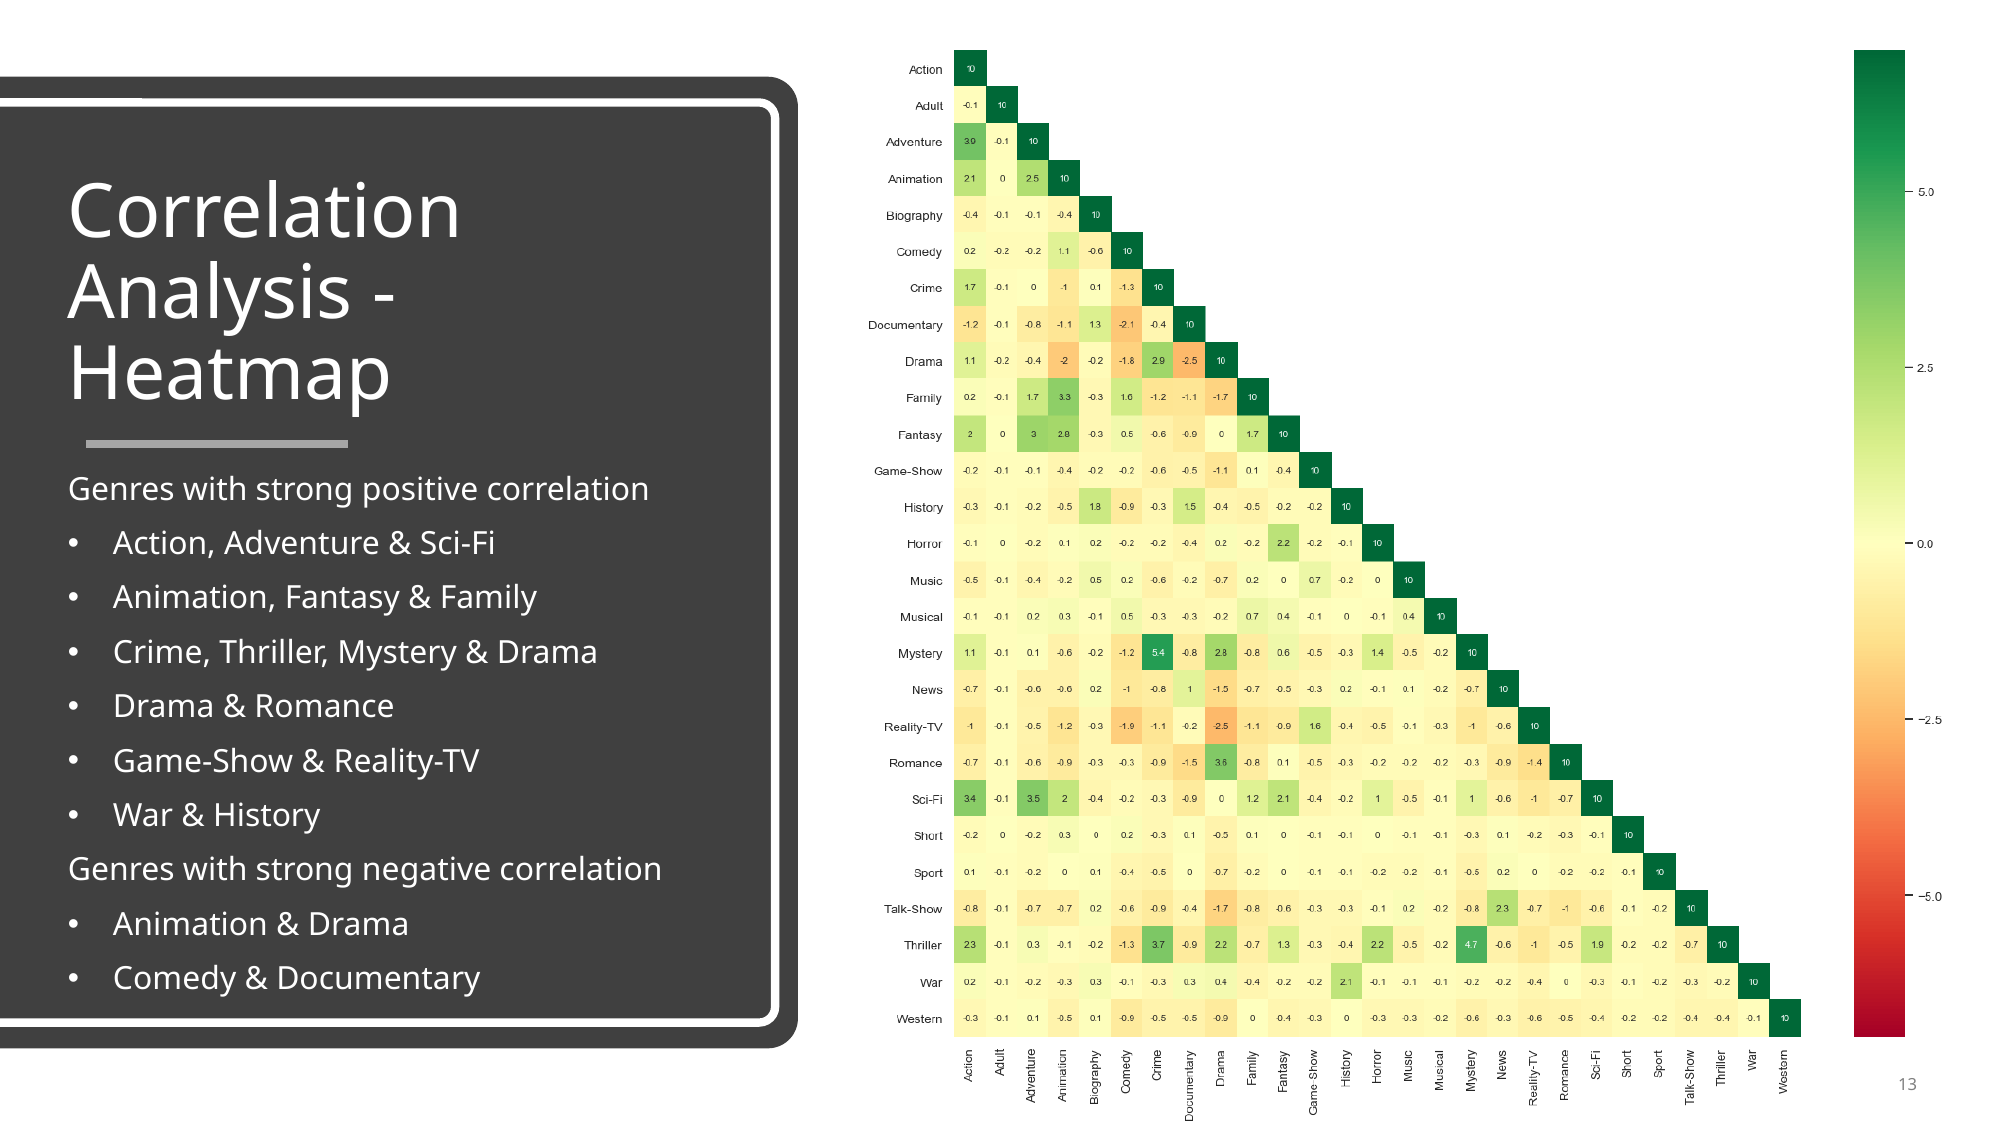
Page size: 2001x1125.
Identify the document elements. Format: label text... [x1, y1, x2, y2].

text_box [0, 75, 799, 1050]
list Genres with strong positive correlation Action, Adventure & Sci-Fi Animation, Fantasy & Family Crime, Thriller, Mystery & Drama Drama & Romance Game-Show & Reality-TV War & History Genres with strong negative correlation Animation & Drama Comedy & Documentary [52, 465, 725, 1006]
text_box [0, 101, 777, 1024]
title Correlation Analysis - Heatmap [52, 160, 725, 428]
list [861, 36, 1948, 1125]
